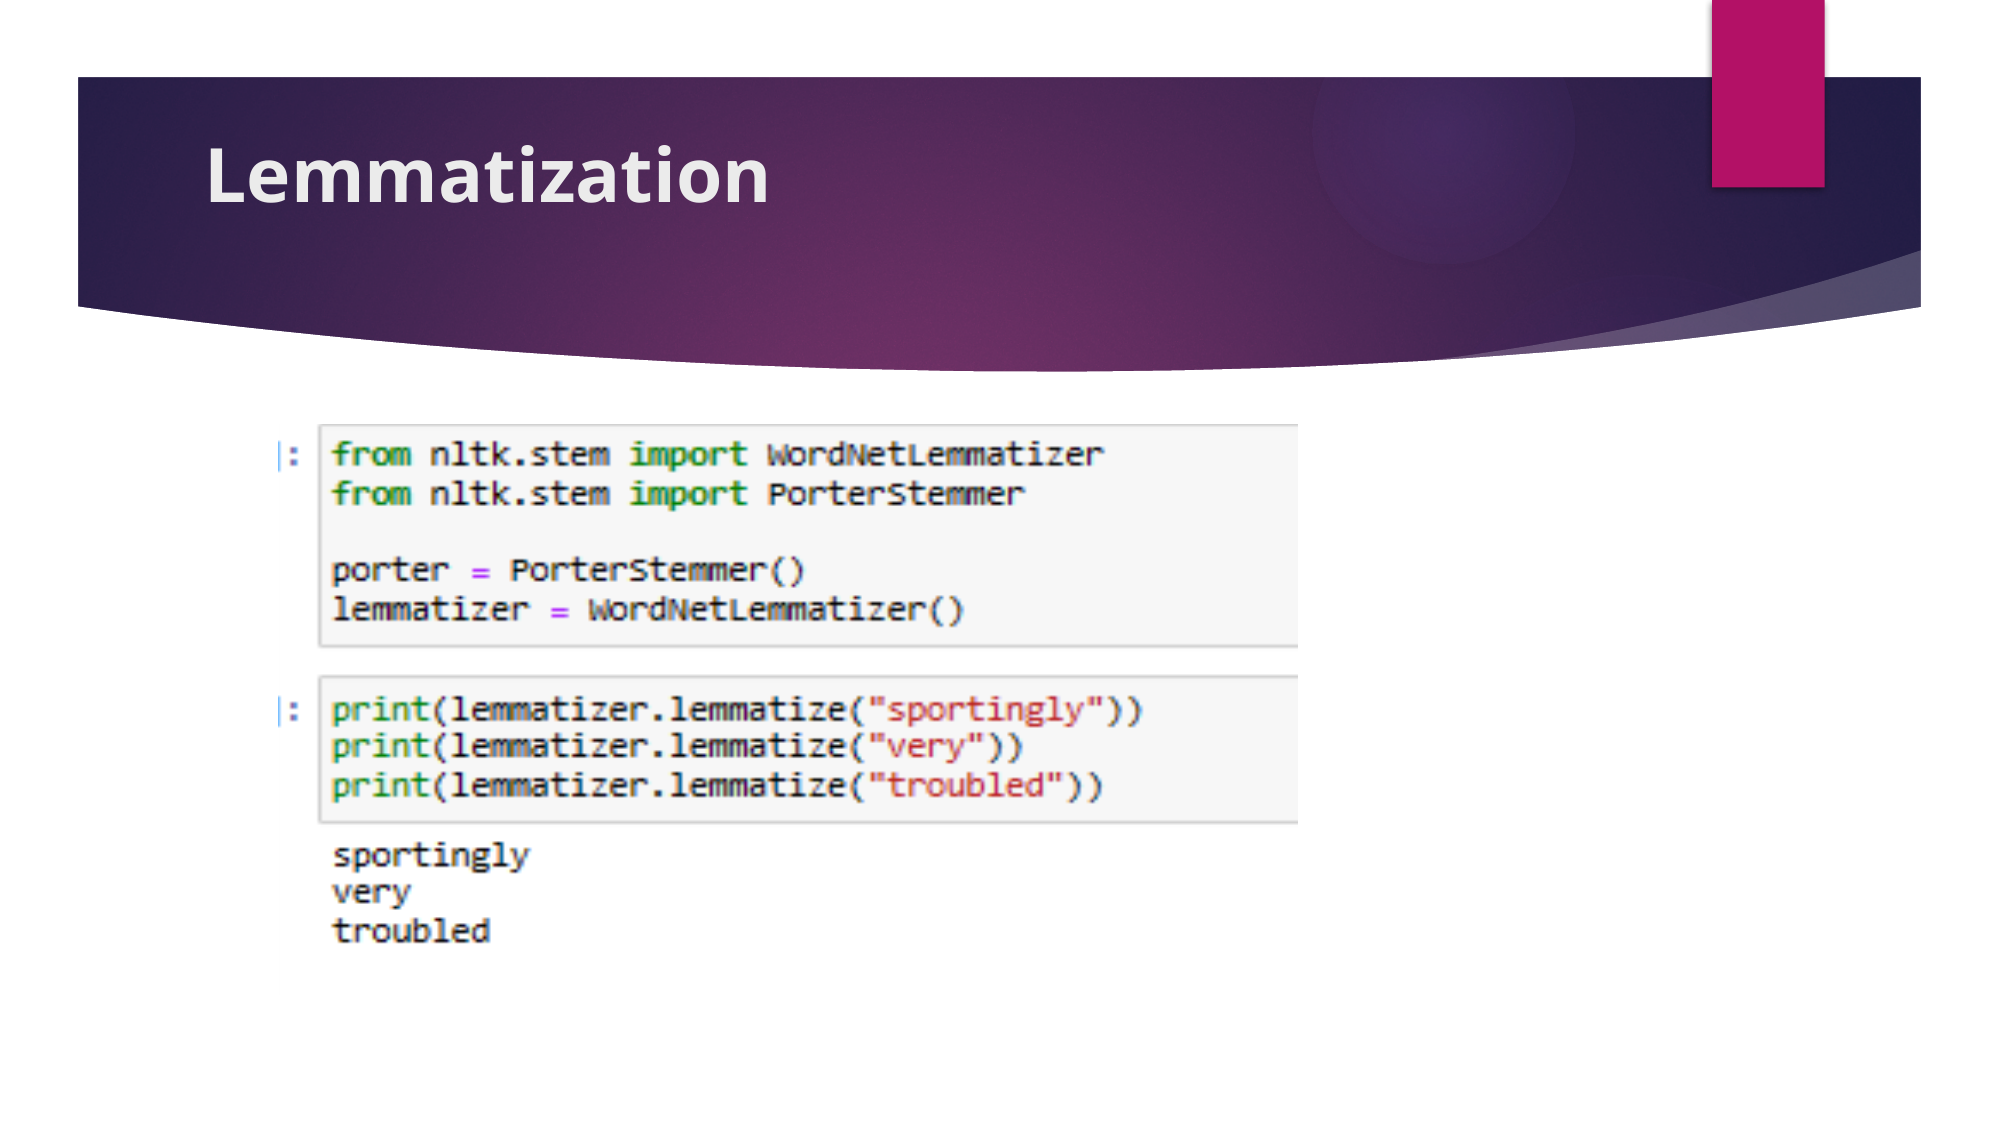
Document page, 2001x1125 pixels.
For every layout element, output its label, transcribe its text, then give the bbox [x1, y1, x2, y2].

title Lemmatization [189, 159, 1627, 276]
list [278, 424, 1298, 996]
